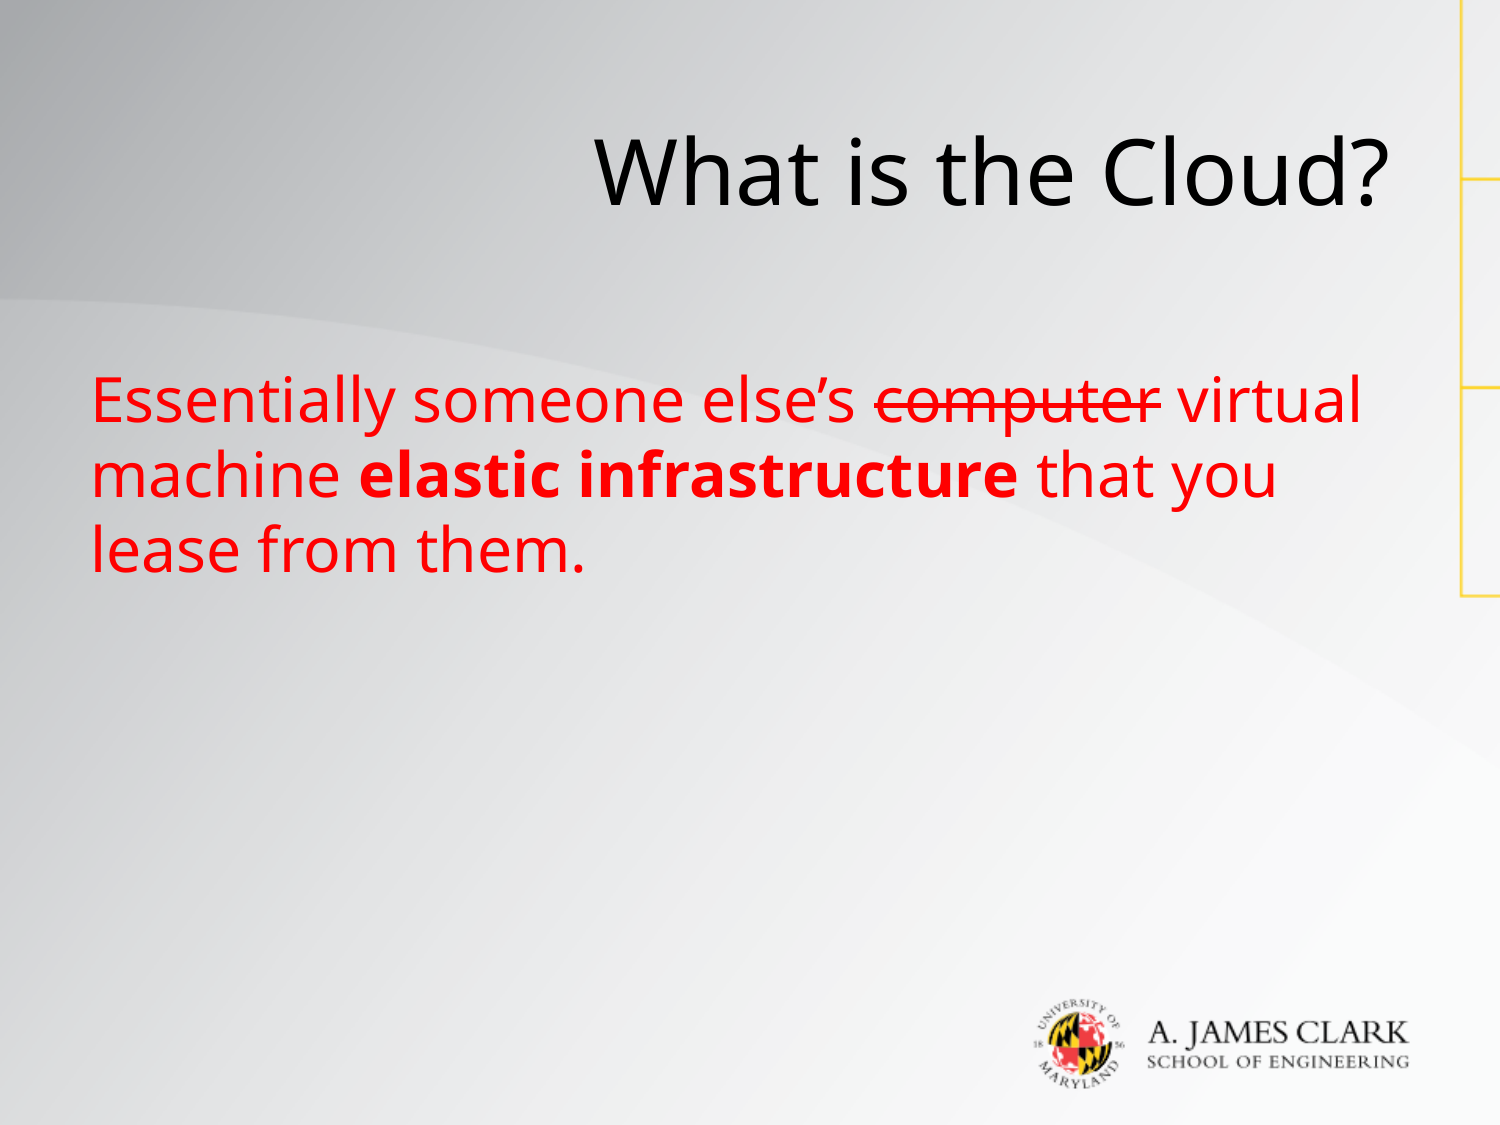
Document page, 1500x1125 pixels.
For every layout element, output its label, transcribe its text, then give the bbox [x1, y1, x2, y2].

title What is the Cloud? [75, 45, 1407, 231]
list Essentially someone else’s computer virtual machine elastic infrastructure that you lease from them. [75, 352, 1407, 1002]
